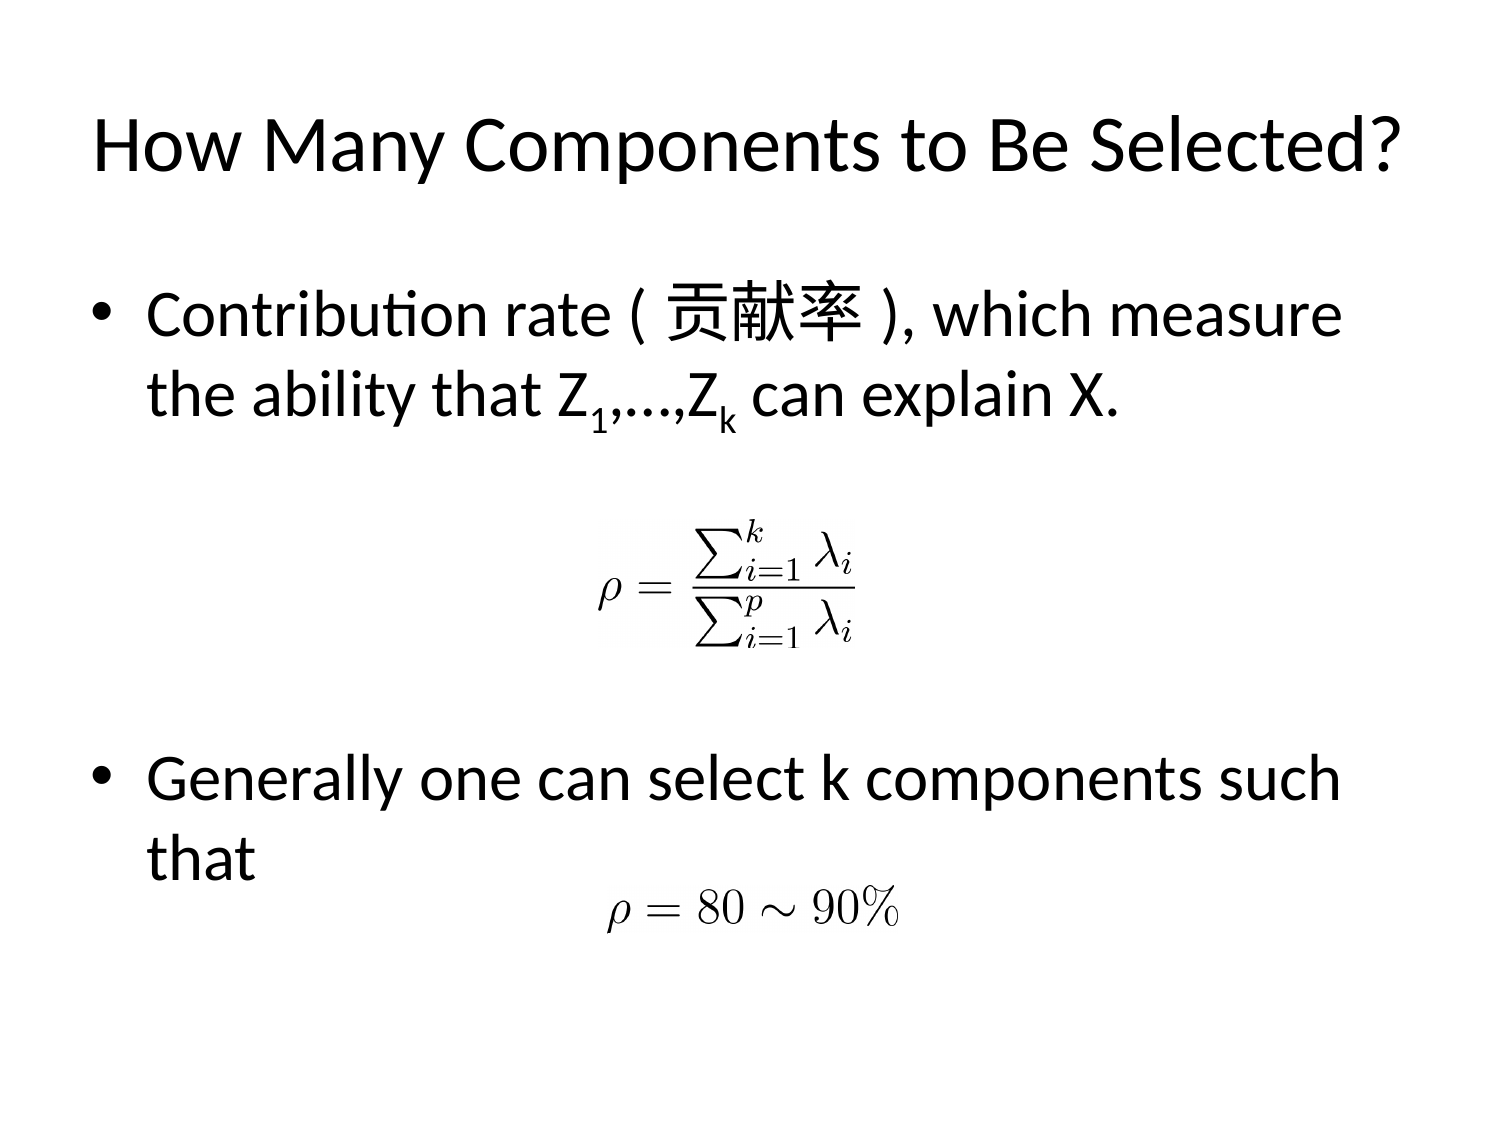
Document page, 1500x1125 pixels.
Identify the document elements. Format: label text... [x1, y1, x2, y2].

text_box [596, 514, 857, 654]
title How Many Components to Be Selected? [75, 45, 1425, 233]
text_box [605, 881, 900, 937]
list Contribution rate (贡献率), which measure the ability that Z1,…,Zk can explain X. Generally one can select k components such that [75, 262, 1425, 1005]
